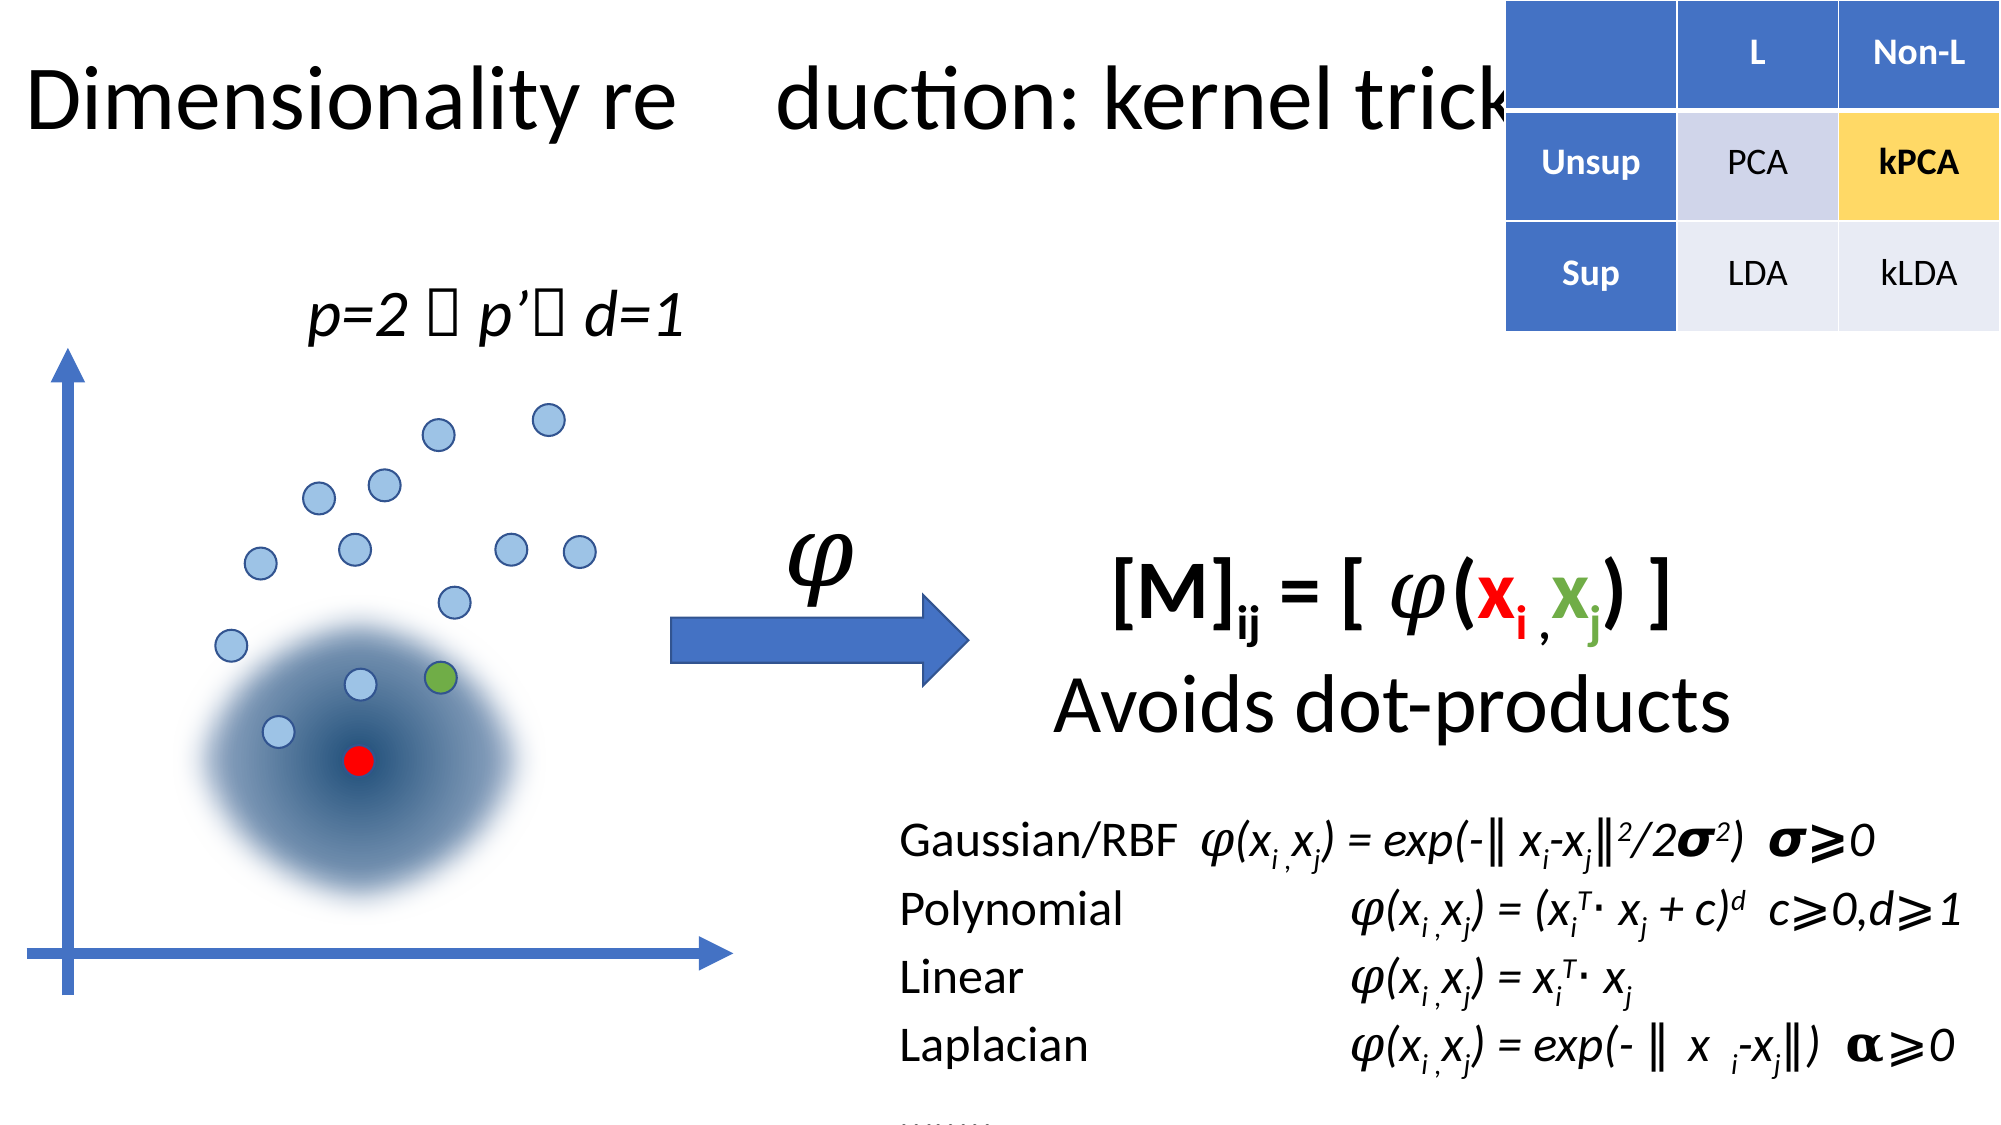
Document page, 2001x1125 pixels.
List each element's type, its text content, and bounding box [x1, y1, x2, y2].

table_cell LDA [1678, 222, 1838, 331]
text_box [M]ij = [ 𝜑(xi ,xj) ] Avoids dot-products [1038, 528, 2000, 757]
text_box 𝜑 [766, 479, 978, 615]
table_cell PCA [1678, 113, 1838, 220]
table_header Non-L [1839, 1, 1999, 108]
text_box p=2  p’ d=1 [292, 262, 701, 347]
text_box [26, 347, 734, 996]
table_cell Unsup [1506, 113, 1676, 220]
table_header [1506, 1, 1676, 108]
text_box Gaussian/RBF 𝜑(xi ,xj) = exp(-∥ xi-xj∥2/2𝞼2) 𝞼⩾0 Polynomial 𝜑(xi ,xj) = (xiT⋅ xj + c)d c⩾0,d⩾1 Linear 𝜑(xi ,xj) = xiT⋅ xj Laplacian 𝜑(xi ,xj) = exp(- 𝛂∥xi-xj∥) 𝛂⩾0 …….. [884, 799, 1977, 1125]
table_header L [1678, 1, 1838, 108]
table_cell Sup [1506, 222, 1676, 331]
text_box Dimensionality re duction: kernel trick [10, 30, 1504, 156]
text_box [734, 615, 970, 688]
table_cell kLDA [1839, 222, 1999, 331]
table_cell kPCA [1839, 113, 1999, 220]
